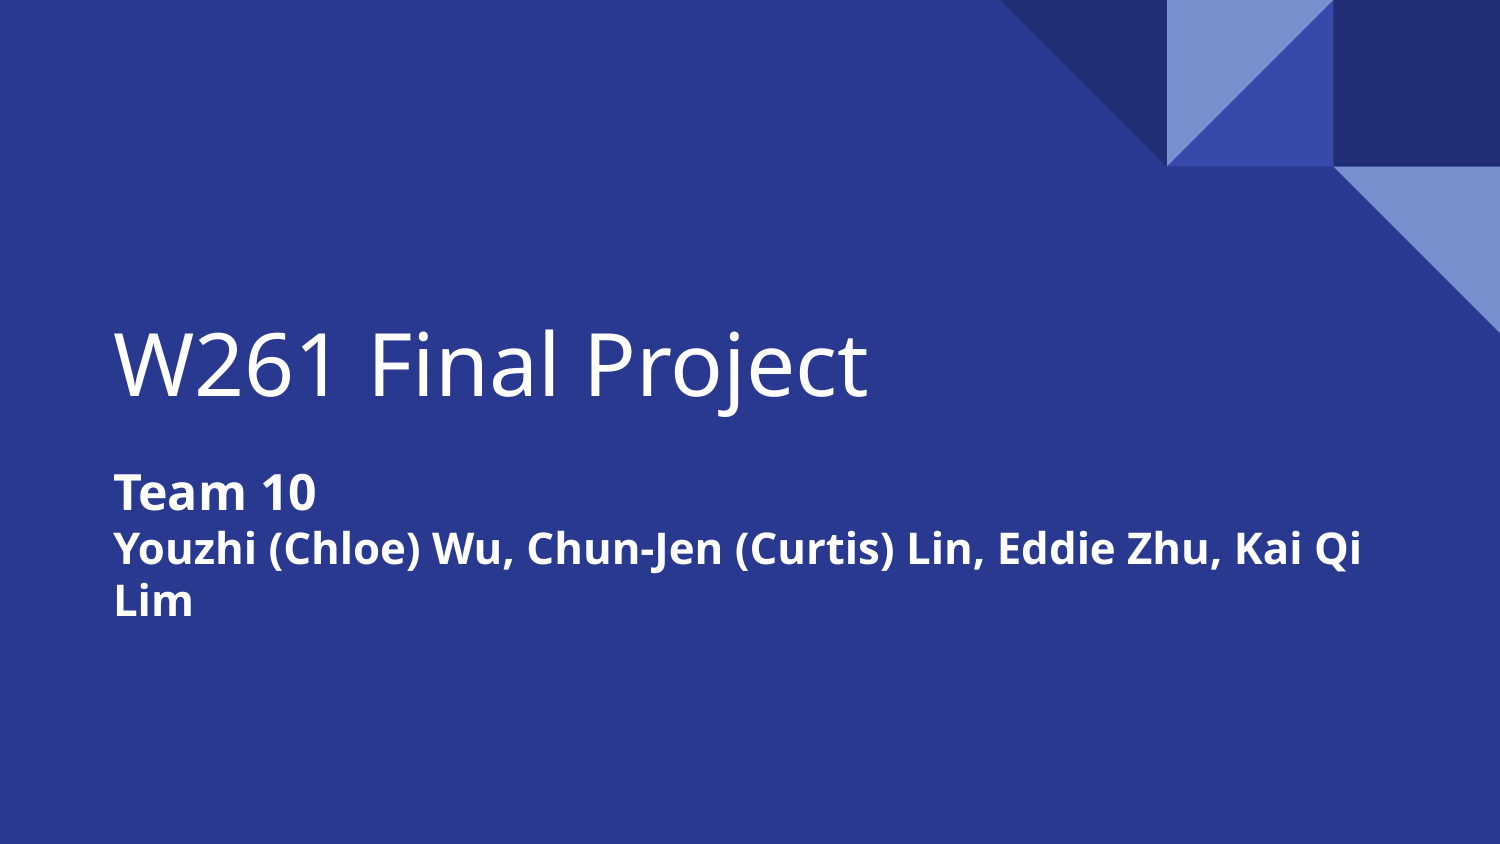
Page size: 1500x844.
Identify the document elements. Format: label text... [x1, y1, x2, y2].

title W261 Final Project [98, 291, 1447, 429]
subtitle Team 10 Youzhi (Chloe) Wu, Chun-Jen (Curtis) Lin, Eddie Zhu, Kai Qi Lim [98, 445, 1447, 584]
